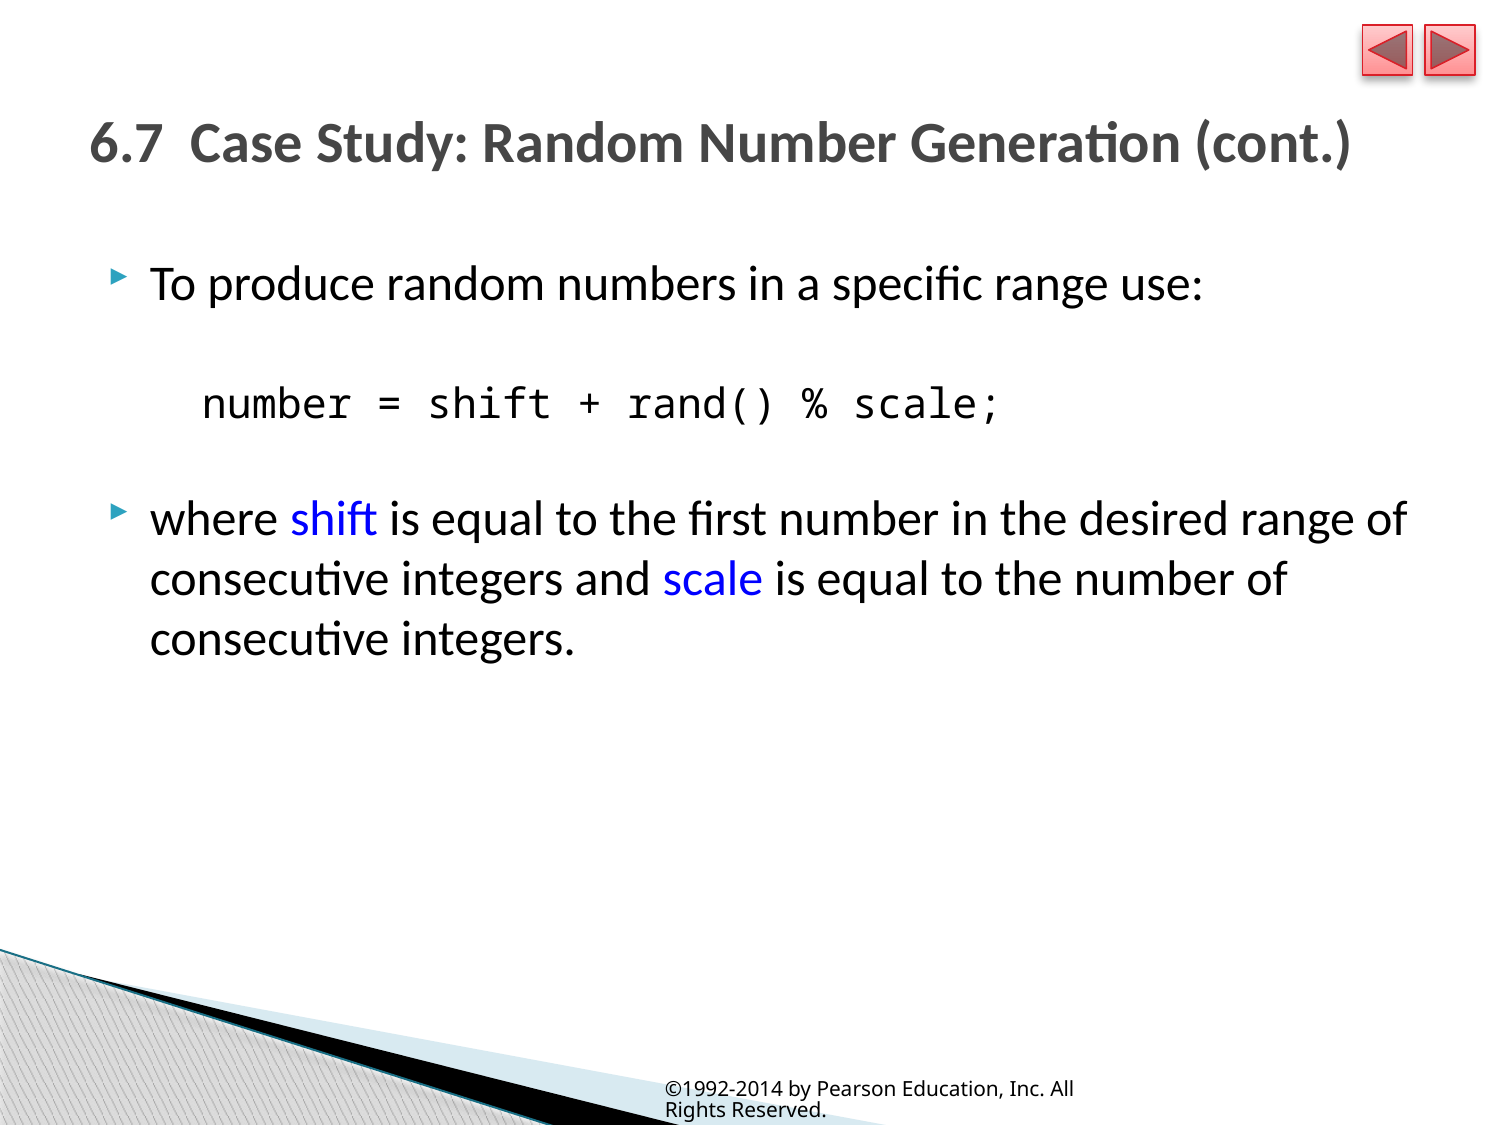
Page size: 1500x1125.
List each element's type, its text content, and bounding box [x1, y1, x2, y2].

list To produce random numbers in a specific range use: number = shift + rand() % scale; where shift is equal to the first number in the desired range of consecutive integers and scale is equal to the number of consecutive integers. [75, 242, 1425, 986]
footer ©1992-2014 by Pearson Education, Inc. All Rights Reserved. [650, 1051, 1105, 1112]
title 6.7 Case Study: Random Number Generation (cont.) [75, 45, 1425, 233]
